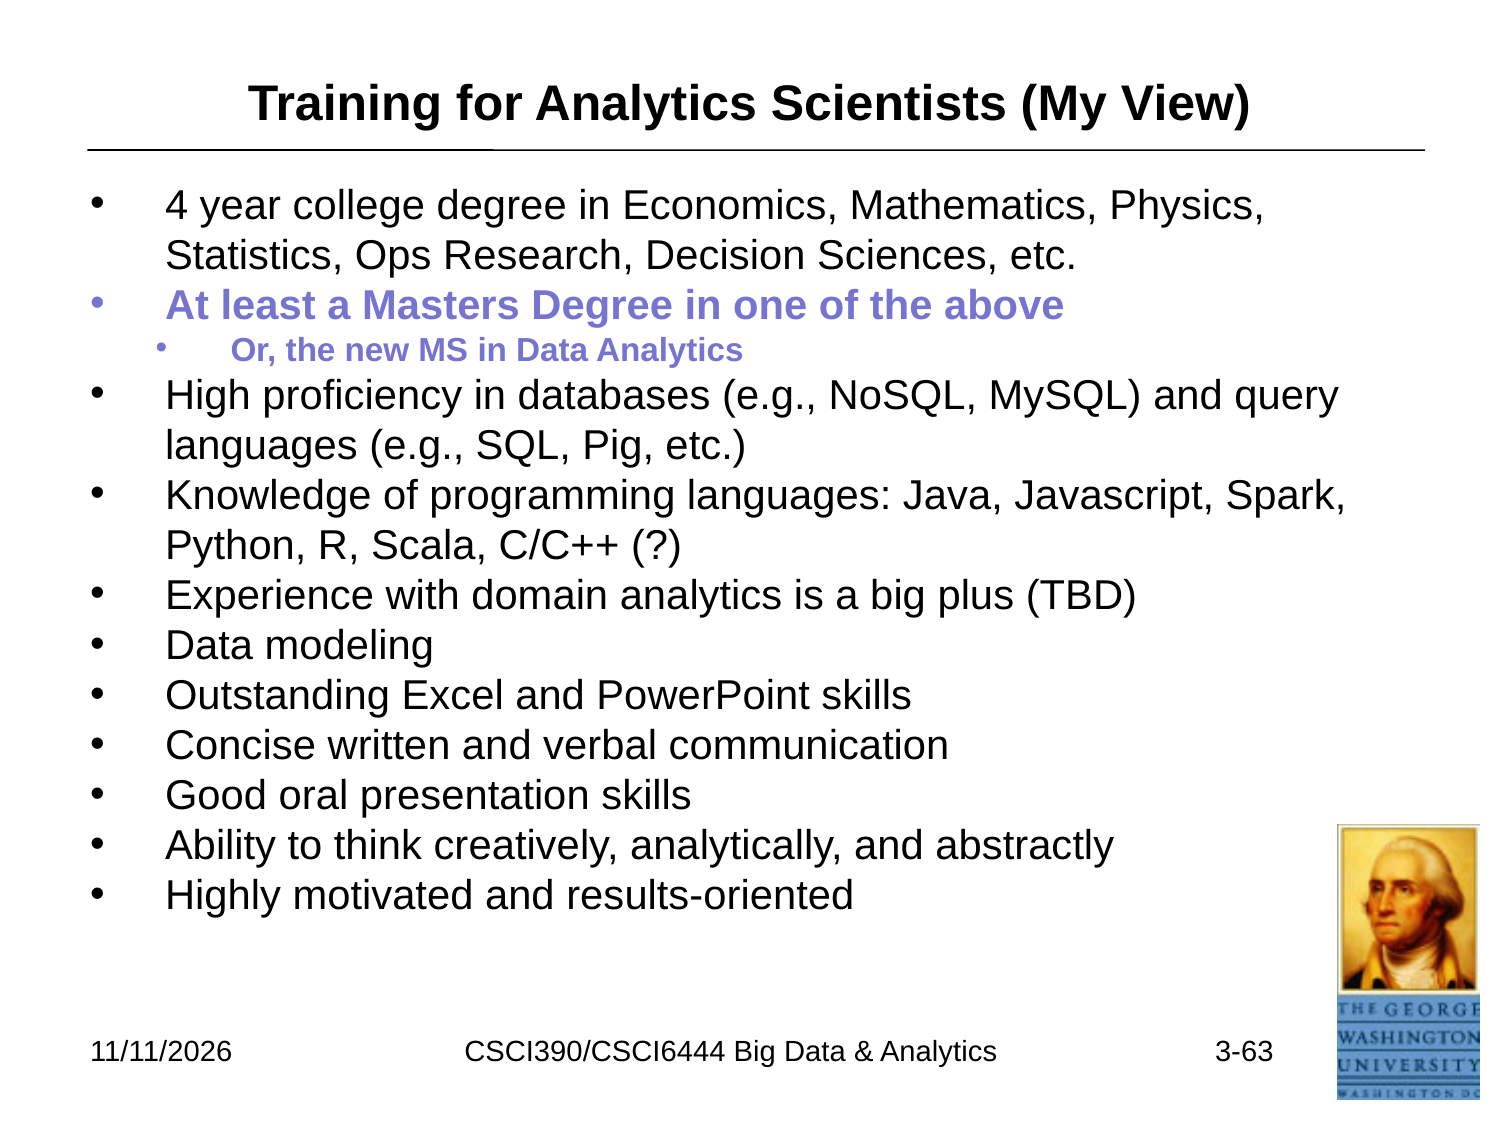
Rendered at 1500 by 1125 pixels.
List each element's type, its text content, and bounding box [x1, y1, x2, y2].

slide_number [75, 1024, 250, 1103]
title Training for Analytics Scientists (My View) [75, 50, 1425, 150]
footer CSCI390/CSCI6444 Big Data & Analytics [300, 1024, 1163, 1103]
picture [1337, 824, 1480, 1100]
list 4 year college degree in Economics, Mathematics, Physics, Statistics, Ops Research, Decision Sciences, etc. At least a Masters Degree in one of the above Or, the new MS in Data Analytics High proficiency in databases (e.g., NoSQL, MySQL) and query languages (e.g., SQL, Pig, etc.) Knowledge of programming languages: Java, Javascript, Spark, Python, R, Scala, C/C++ (?) Experience with domain analytics is a big plus (TBD) Data modeling Outstanding Excel and PowerPoint skills Concise written and verbal communication Good oral presentation skills Ability to think creatively, analytically, and abstractly Highly motivated and results-oriented [75, 170, 1425, 1013]
slide_number 3-63 [1200, 1025, 1313, 1104]
